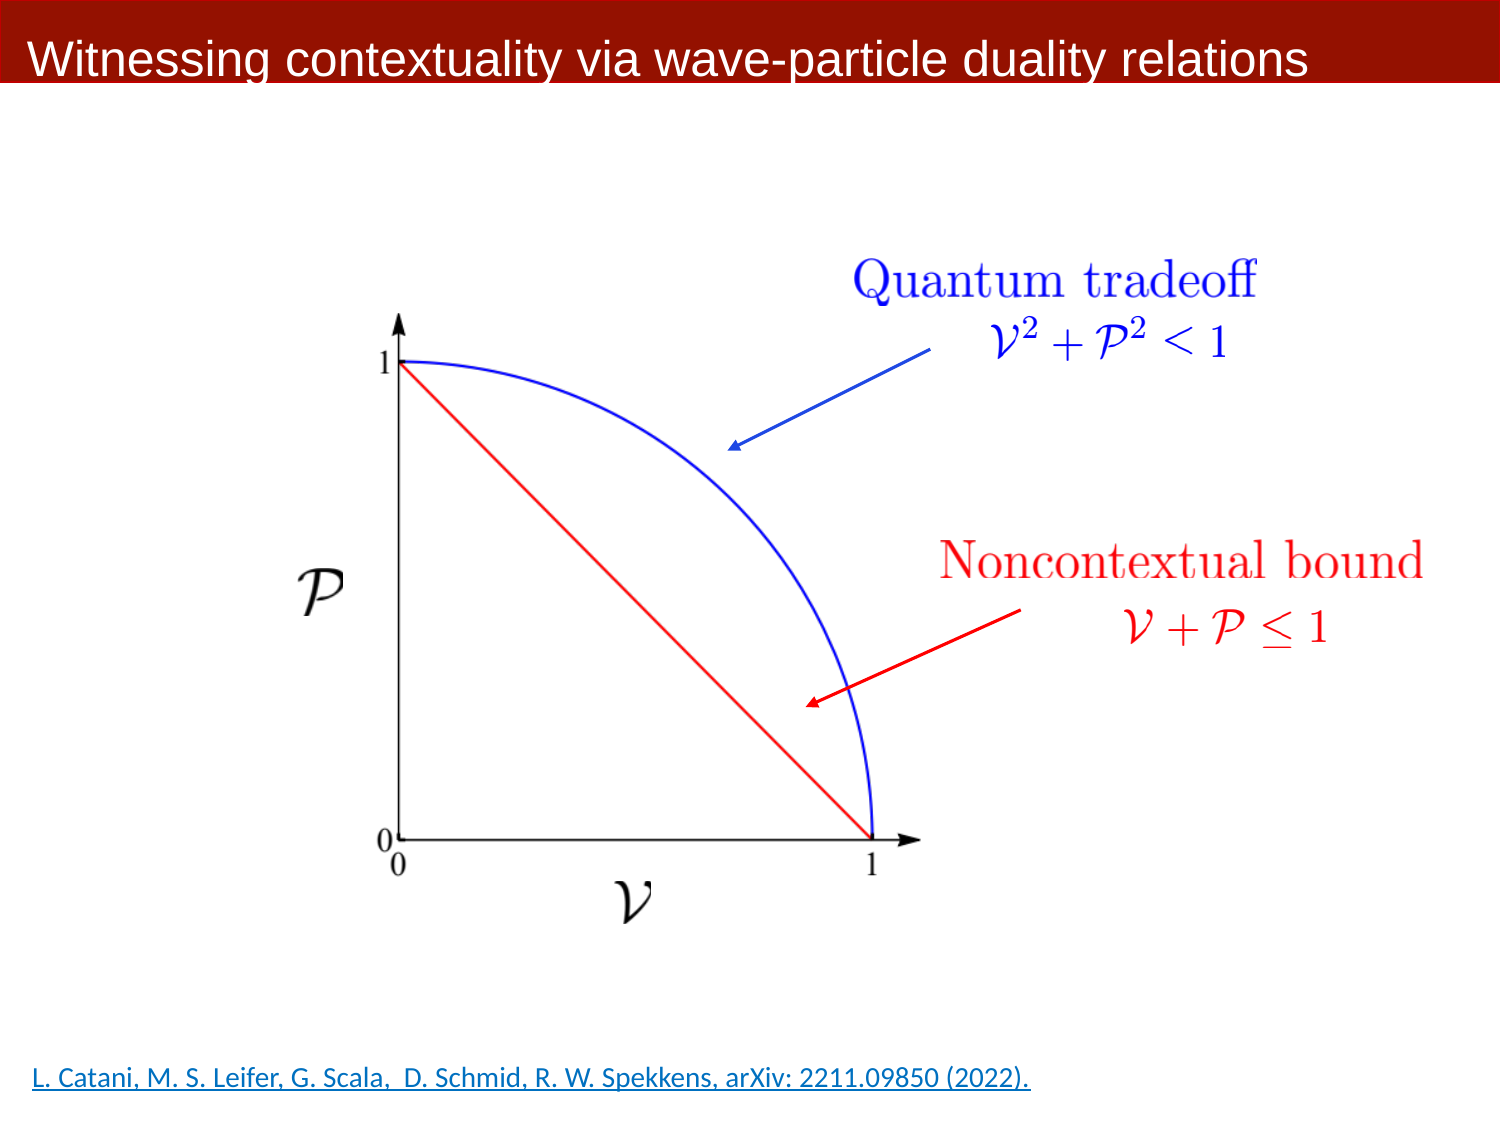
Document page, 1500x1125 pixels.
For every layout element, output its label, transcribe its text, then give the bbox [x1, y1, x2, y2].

text_box Witnessing contextuality via wave-particle duality relations [12, 18, 1325, 94]
picture [297, 257, 1423, 940]
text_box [727, 349, 931, 451]
picture [1124, 609, 1326, 648]
text_box L. Catani, M. S. Leifer, G. Scala, D. Schmid, R. W. Spekkens, arXiv: 2211.09850 (2022). [17, 1050, 1102, 1101]
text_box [805, 609, 1021, 707]
text_box [0, 0, 1500, 83]
